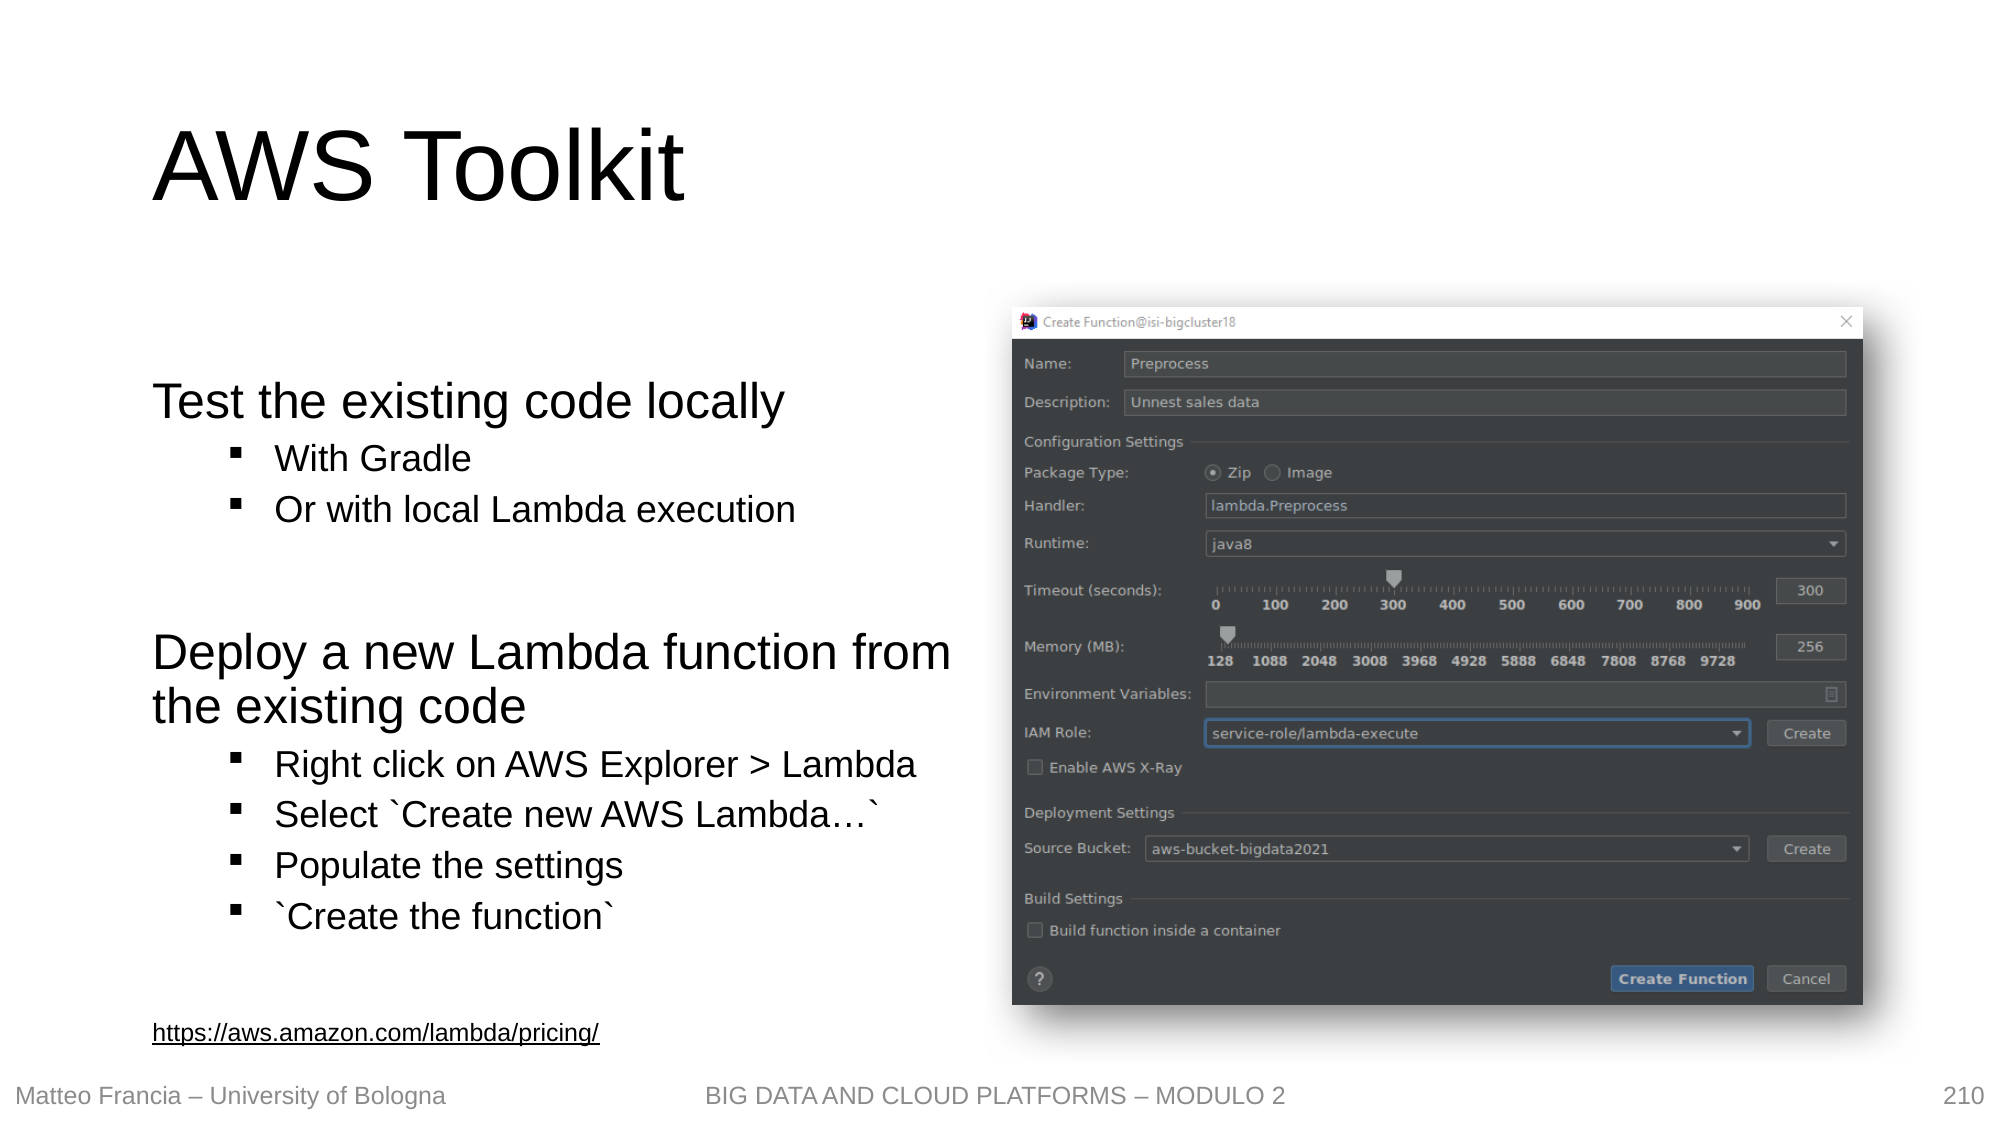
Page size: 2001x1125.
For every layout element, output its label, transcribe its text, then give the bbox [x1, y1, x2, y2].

list https://aws.amazon.com/lambda/pricing/ [137, 1003, 1863, 1064]
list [1012, 307, 1863, 1005]
list Test the existing code locally With Gradle Or with local Lambda execution Deploy a new Lambda function from the existing code Right click on AWS Explorer > Lambda Select `Create new AWS Lambda…` Populate the settings `Create the function` [137, 299, 988, 1003]
footer Matteo Francia – University of Bologna [0, 1065, 466, 1125]
slide_number 210 [1550, 1065, 2000, 1125]
title AWS Toolkit [137, 59, 1863, 278]
